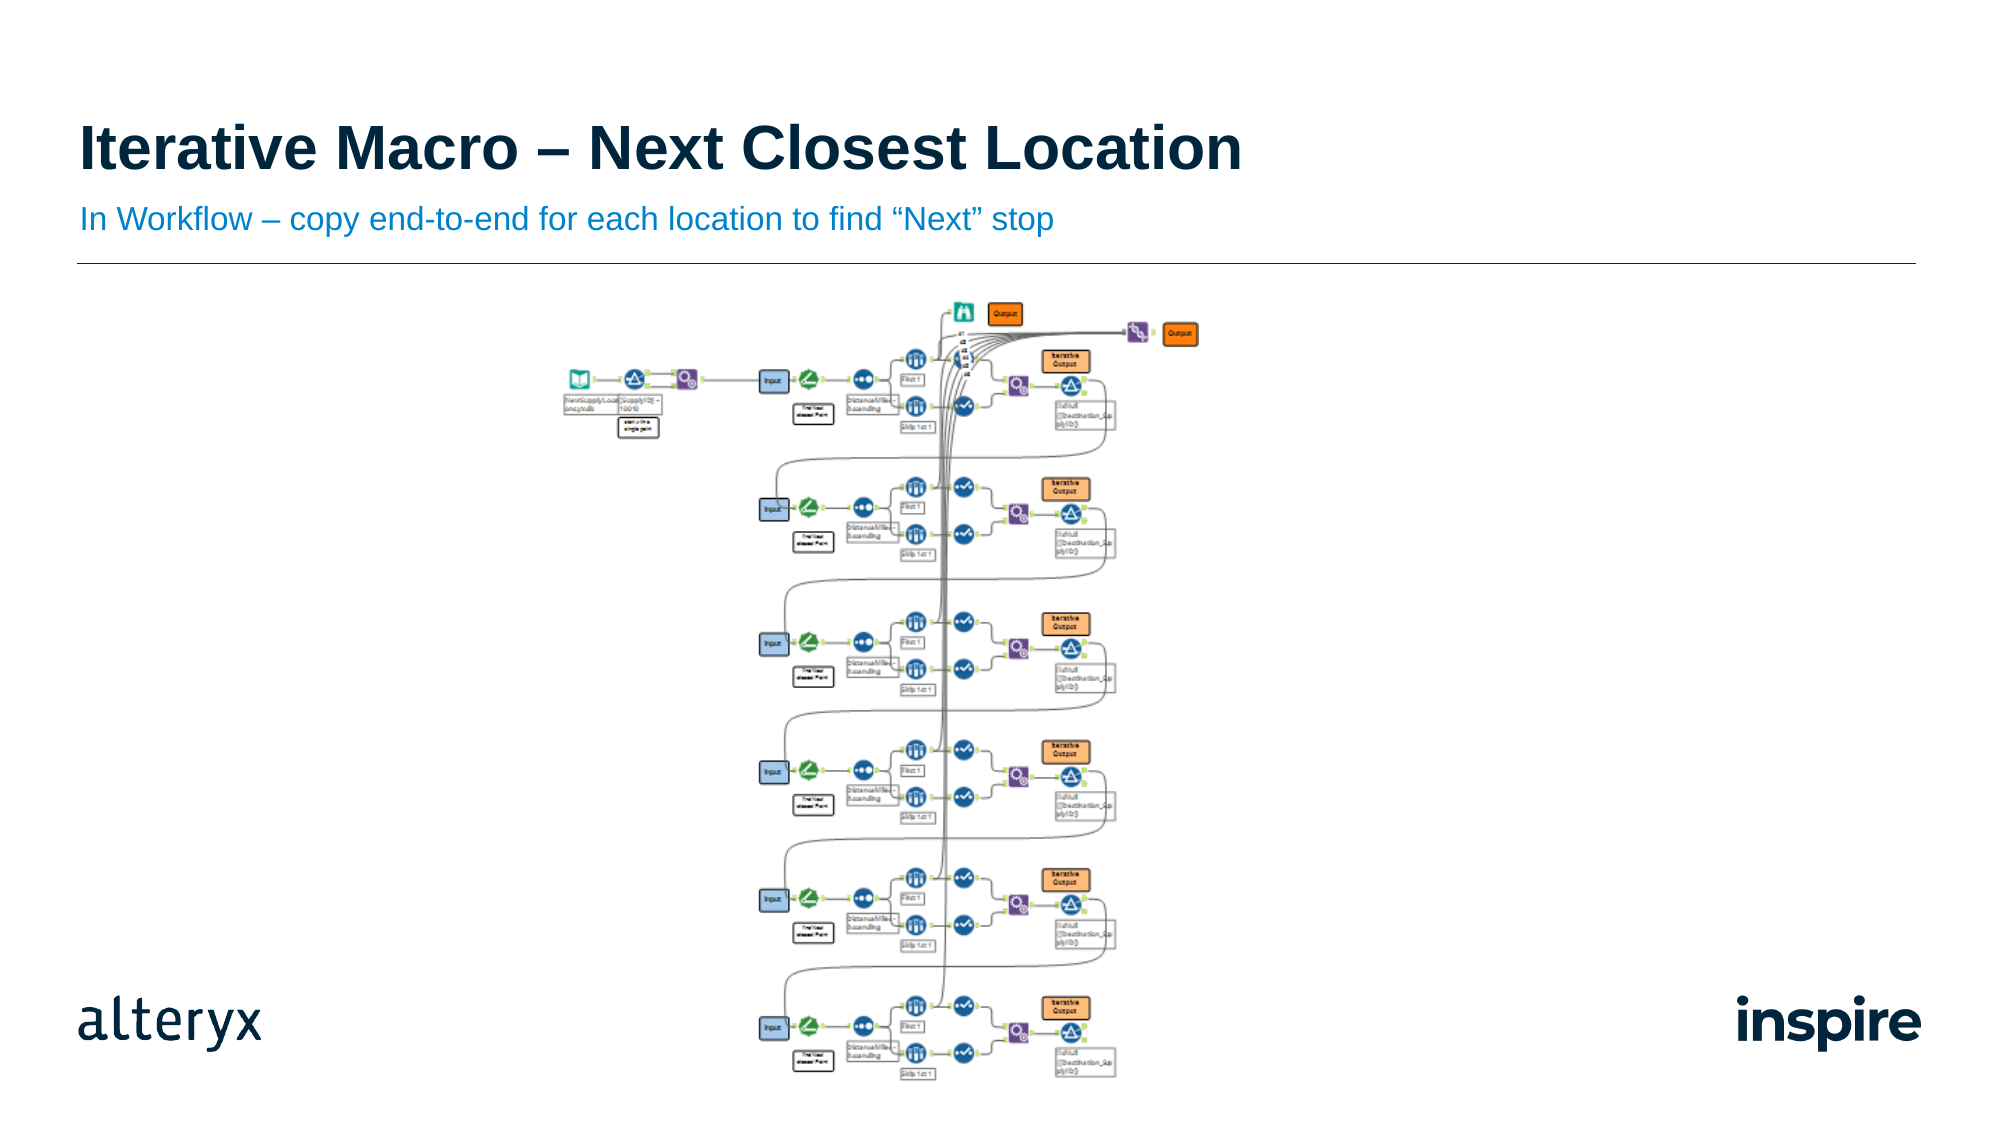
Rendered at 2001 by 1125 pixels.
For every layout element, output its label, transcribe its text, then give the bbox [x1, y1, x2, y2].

list In Workflow – copy end-to-end for each location to find “Next” stop [64, 196, 1863, 243]
list Iterative Macro – Next Closest Location [64, 99, 1863, 196]
picture [558, 294, 1200, 1082]
picture [1737, 995, 1921, 1052]
picture [78, 995, 261, 1052]
